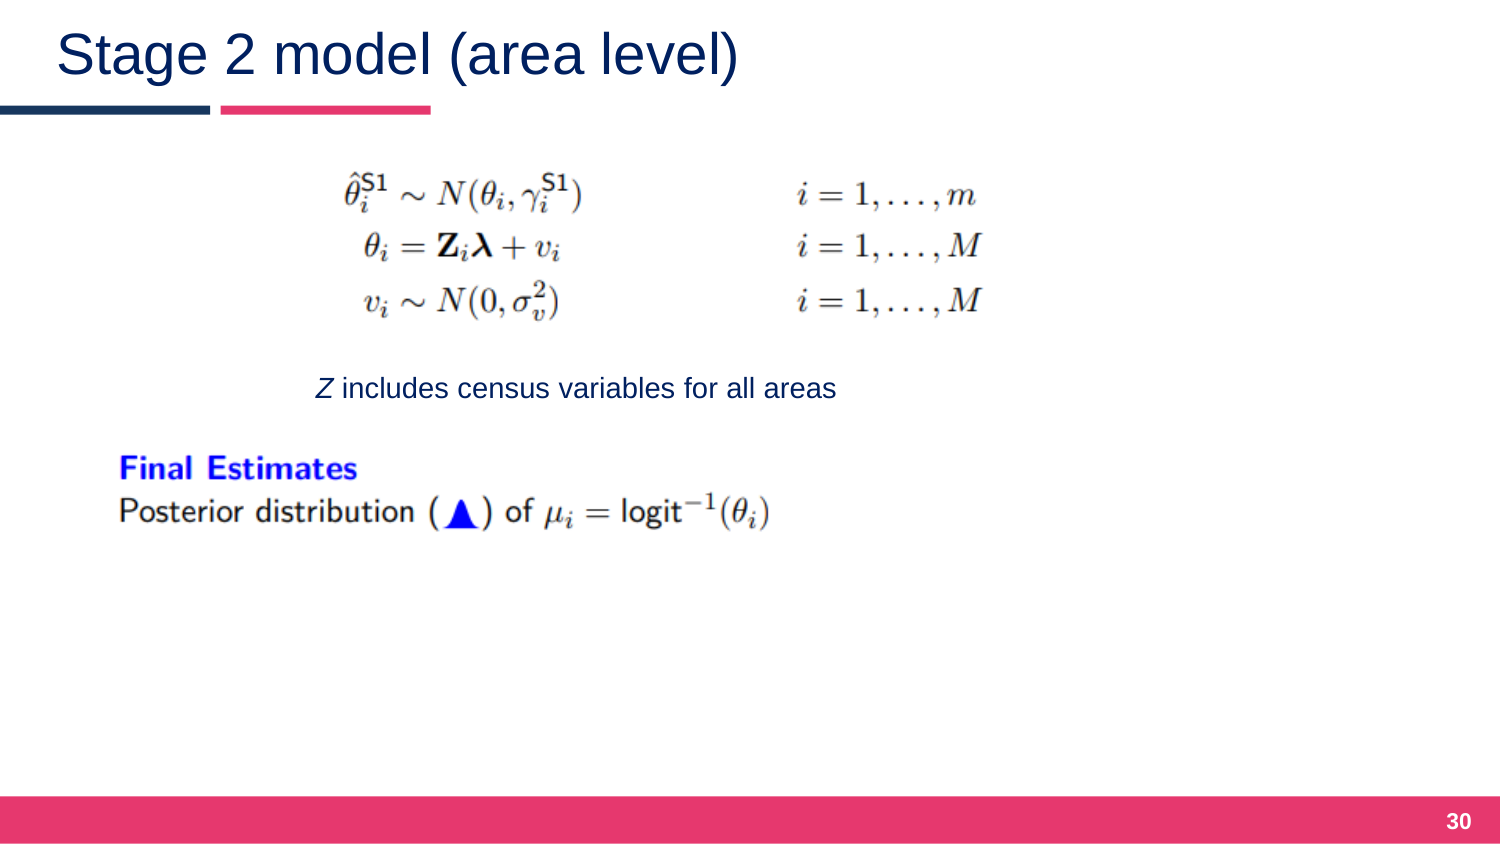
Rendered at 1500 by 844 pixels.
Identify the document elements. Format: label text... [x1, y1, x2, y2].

text_box Z includes census variables for all areas [301, 362, 1169, 412]
picture [265, 147, 1035, 368]
picture [100, 429, 798, 549]
title Stage 2 model (area level) [41, 8, 1365, 115]
